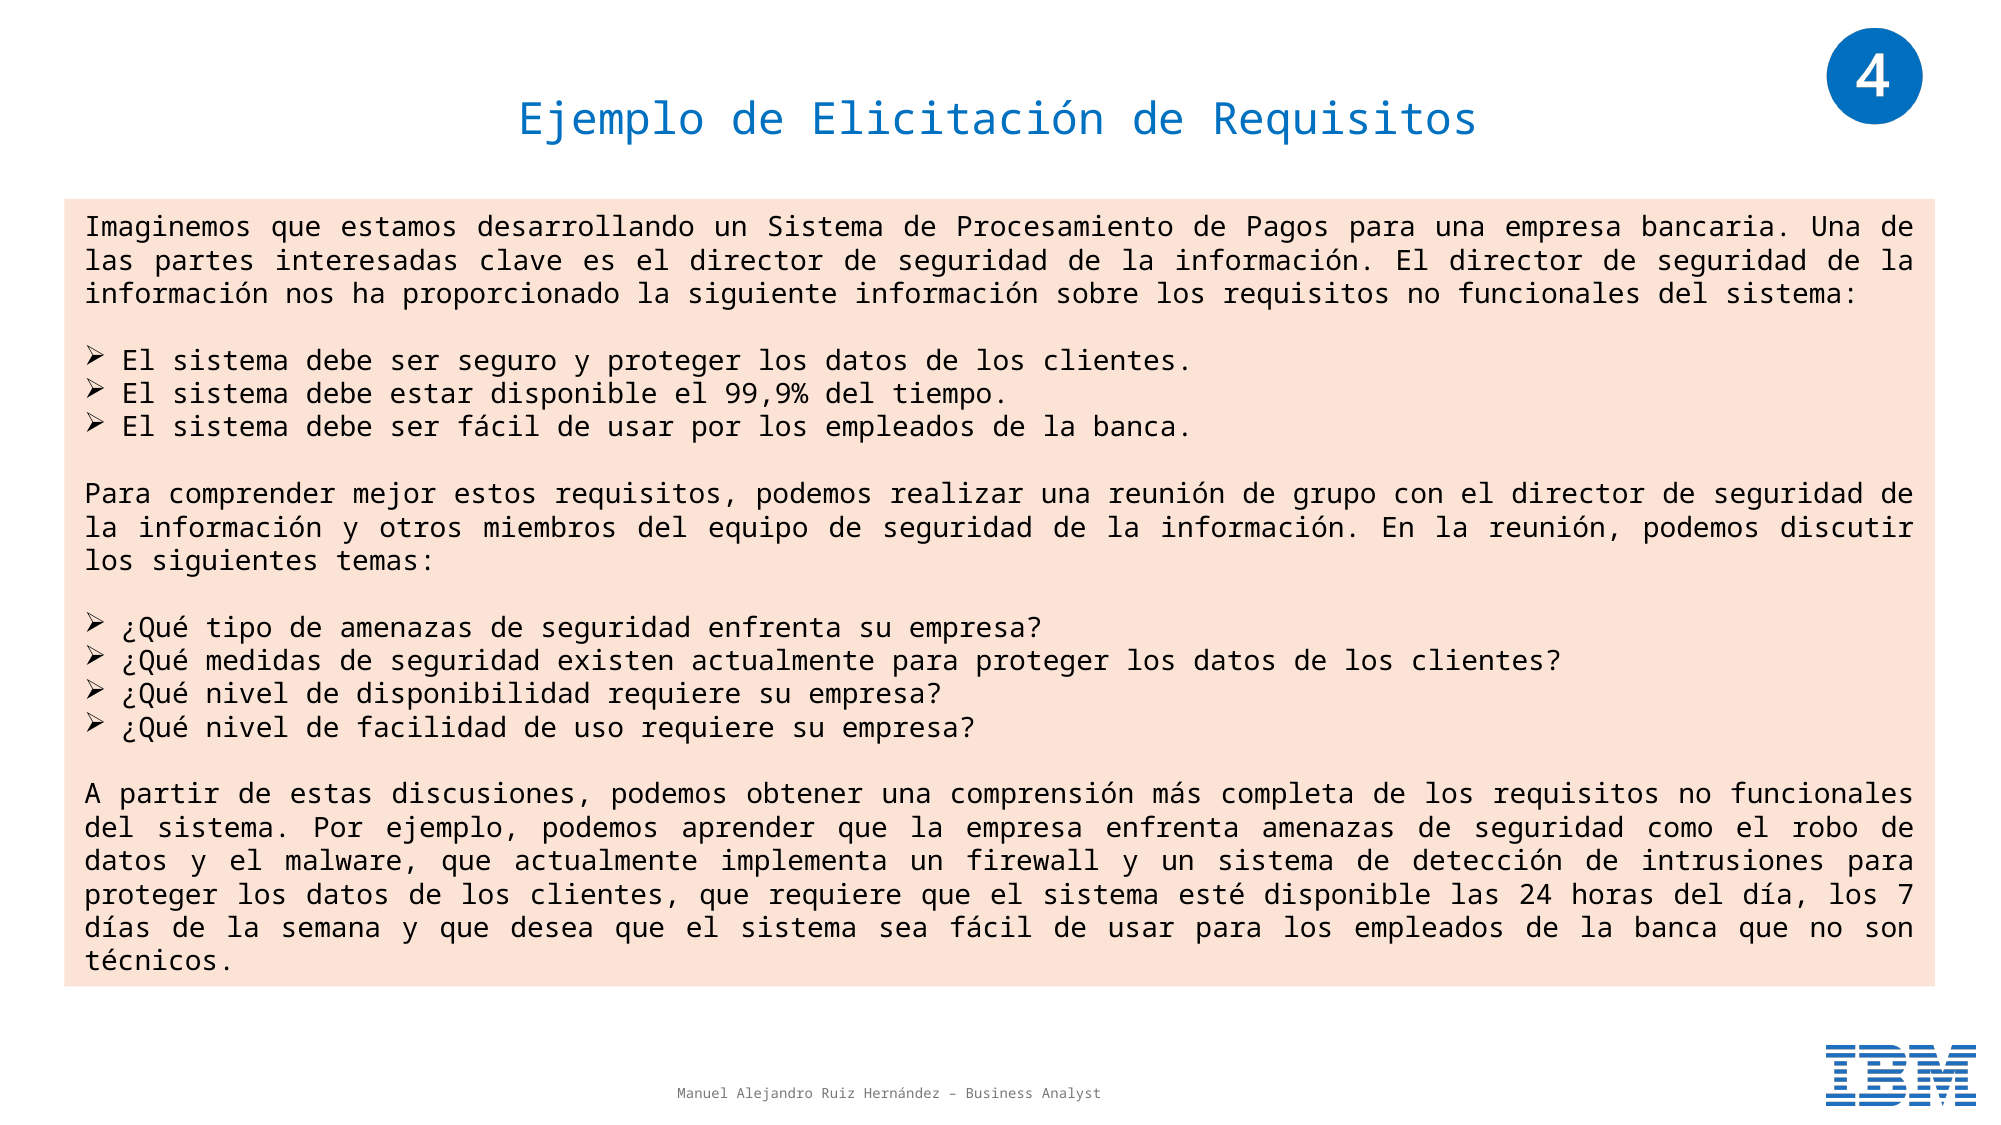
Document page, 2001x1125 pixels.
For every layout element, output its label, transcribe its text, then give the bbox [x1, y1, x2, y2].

picture [1826, 1045, 1977, 1107]
text_box Ejemplo de Elicitación de Requisitos [362, 80, 1637, 154]
text_box Imaginemos que estamos desarrollando un Sistema de Procesamiento de Pagos para una empresa bancaria. Una de las partes interesadas clave es el director de seguridad de la información. El director de seguridad de la información nos ha proporcionado la siguiente información sobre los requisitos no funcionales del sistema: El sistema debe ser seguro y proteger los datos de los clientes. El sistema debe estar disponible el 99,9% del tiempo. El sistema debe ser fácil de usar por los empleados de la banca. Para comprender mejor estos requisitos, podemos realizar una reunión de grupo con el director de seguridad de la información y otros miembros del equipo de seguridad de la información. En la reunión, podemos discutir los siguientes temas: ¿Qué tipo de amenazas de seguridad enfrenta su empresa? ¿Qué medidas de seguridad existen actualmente para proteger los datos de los clientes? ¿Qué nivel de disponibilidad requiere su empresa? ¿Qué nivel de facilidad de uso requiere su empresa? A partir de estas discusiones, podemos obtener una comprensión más completa de los requisitos no funcionales del sistema. Por ejemplo, podemos aprender que la empresa enfrenta amenazas de seguridad como el robo de datos y el malware, que actualmente implementa un firewall y un sistema de detección de intrusiones para proteger los datos de los clientes, que requiere que el sistema esté disponible las 24 horas del día, los 7 días de la semana y que desea que el sistema sea fácil de usar para los empleados de la banca que no son técnicos. [63, 198, 1936, 987]
picture [1813, 15, 1936, 138]
footer Manuel Alejandro Ruiz Hernández – Business Analyst [662, 1063, 1338, 1124]
